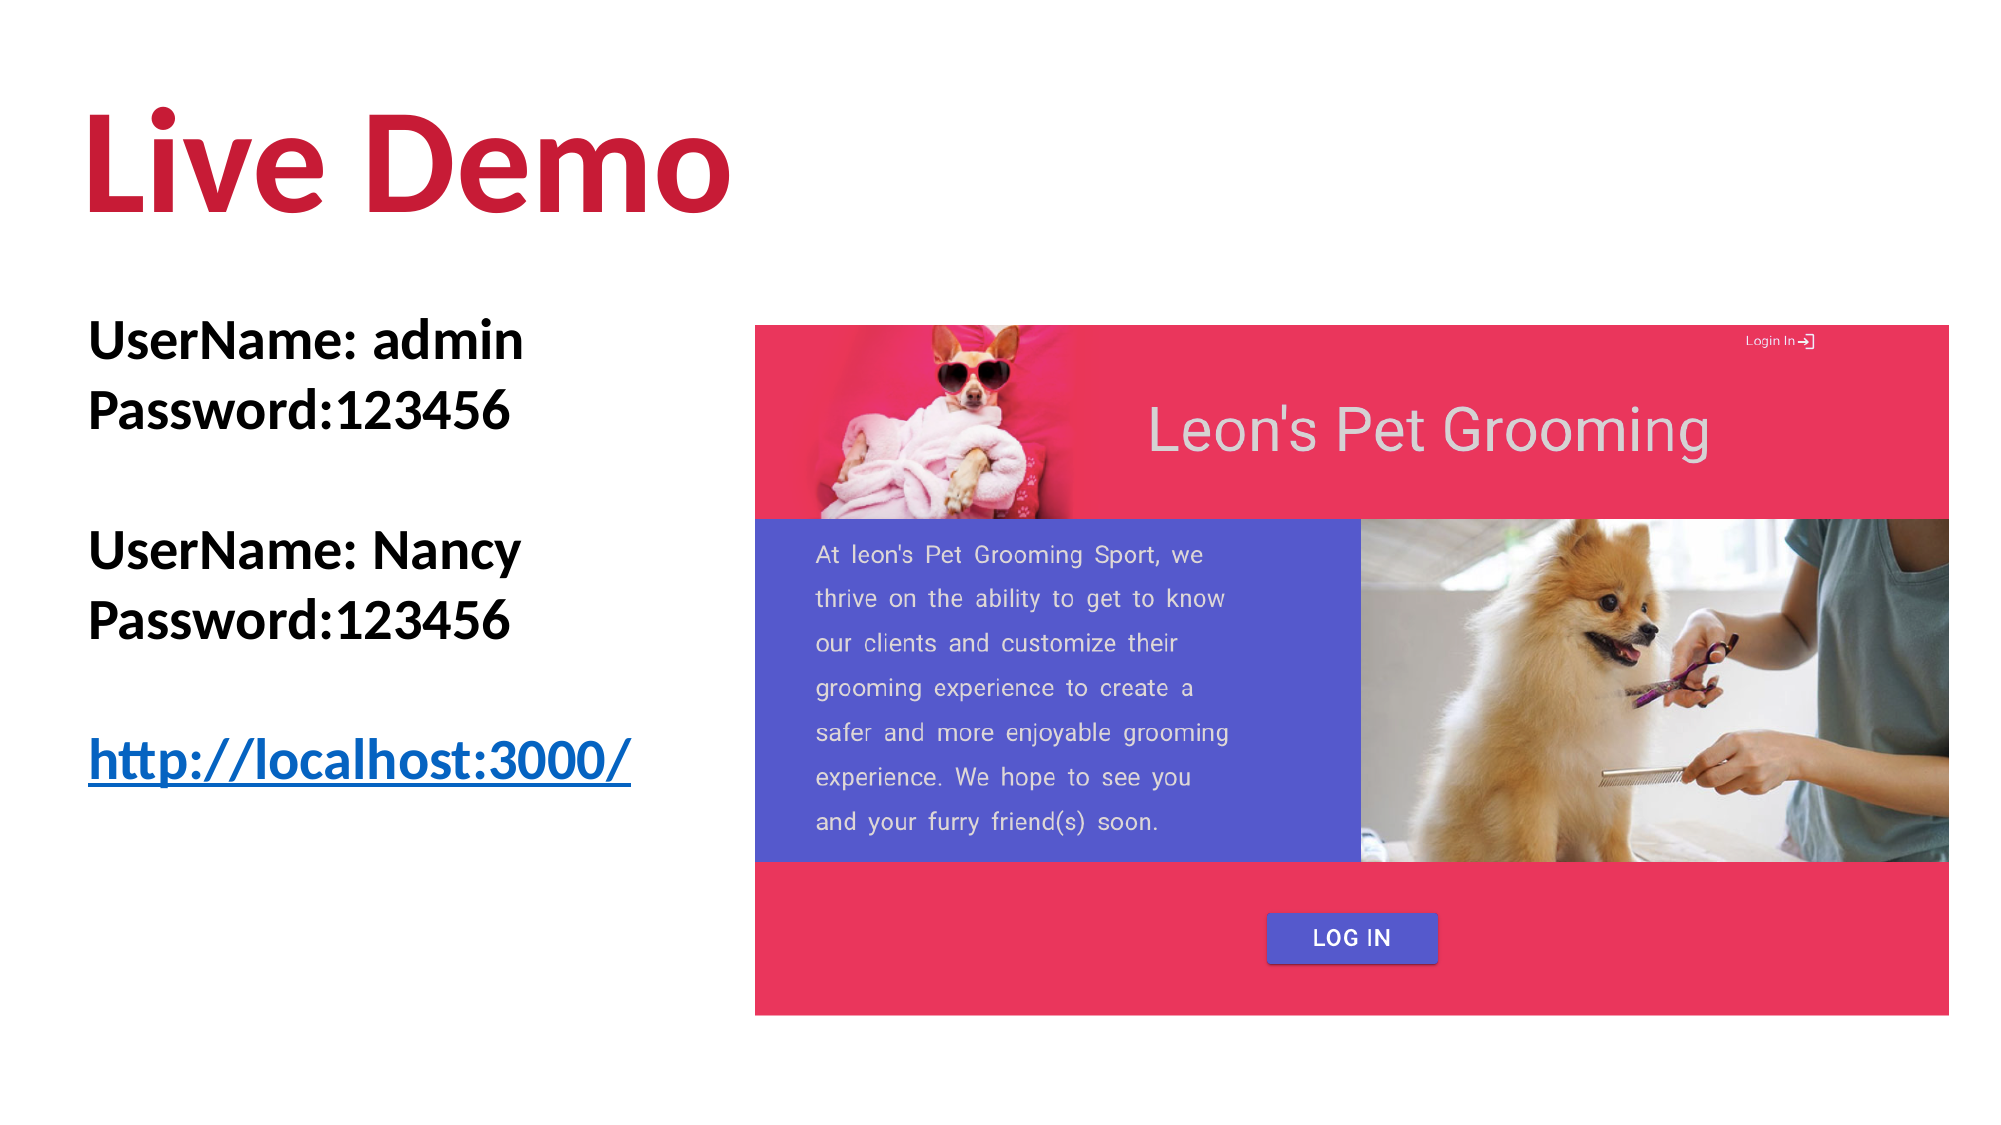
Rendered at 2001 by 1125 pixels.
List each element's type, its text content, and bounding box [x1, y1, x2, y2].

picture [755, 325, 1949, 1016]
text_box UserName: admin Password:123456 UserName: Nancy Password:123456 http://localhost:3000/ [73, 294, 874, 939]
text_box Live Demo [33, 36, 784, 250]
